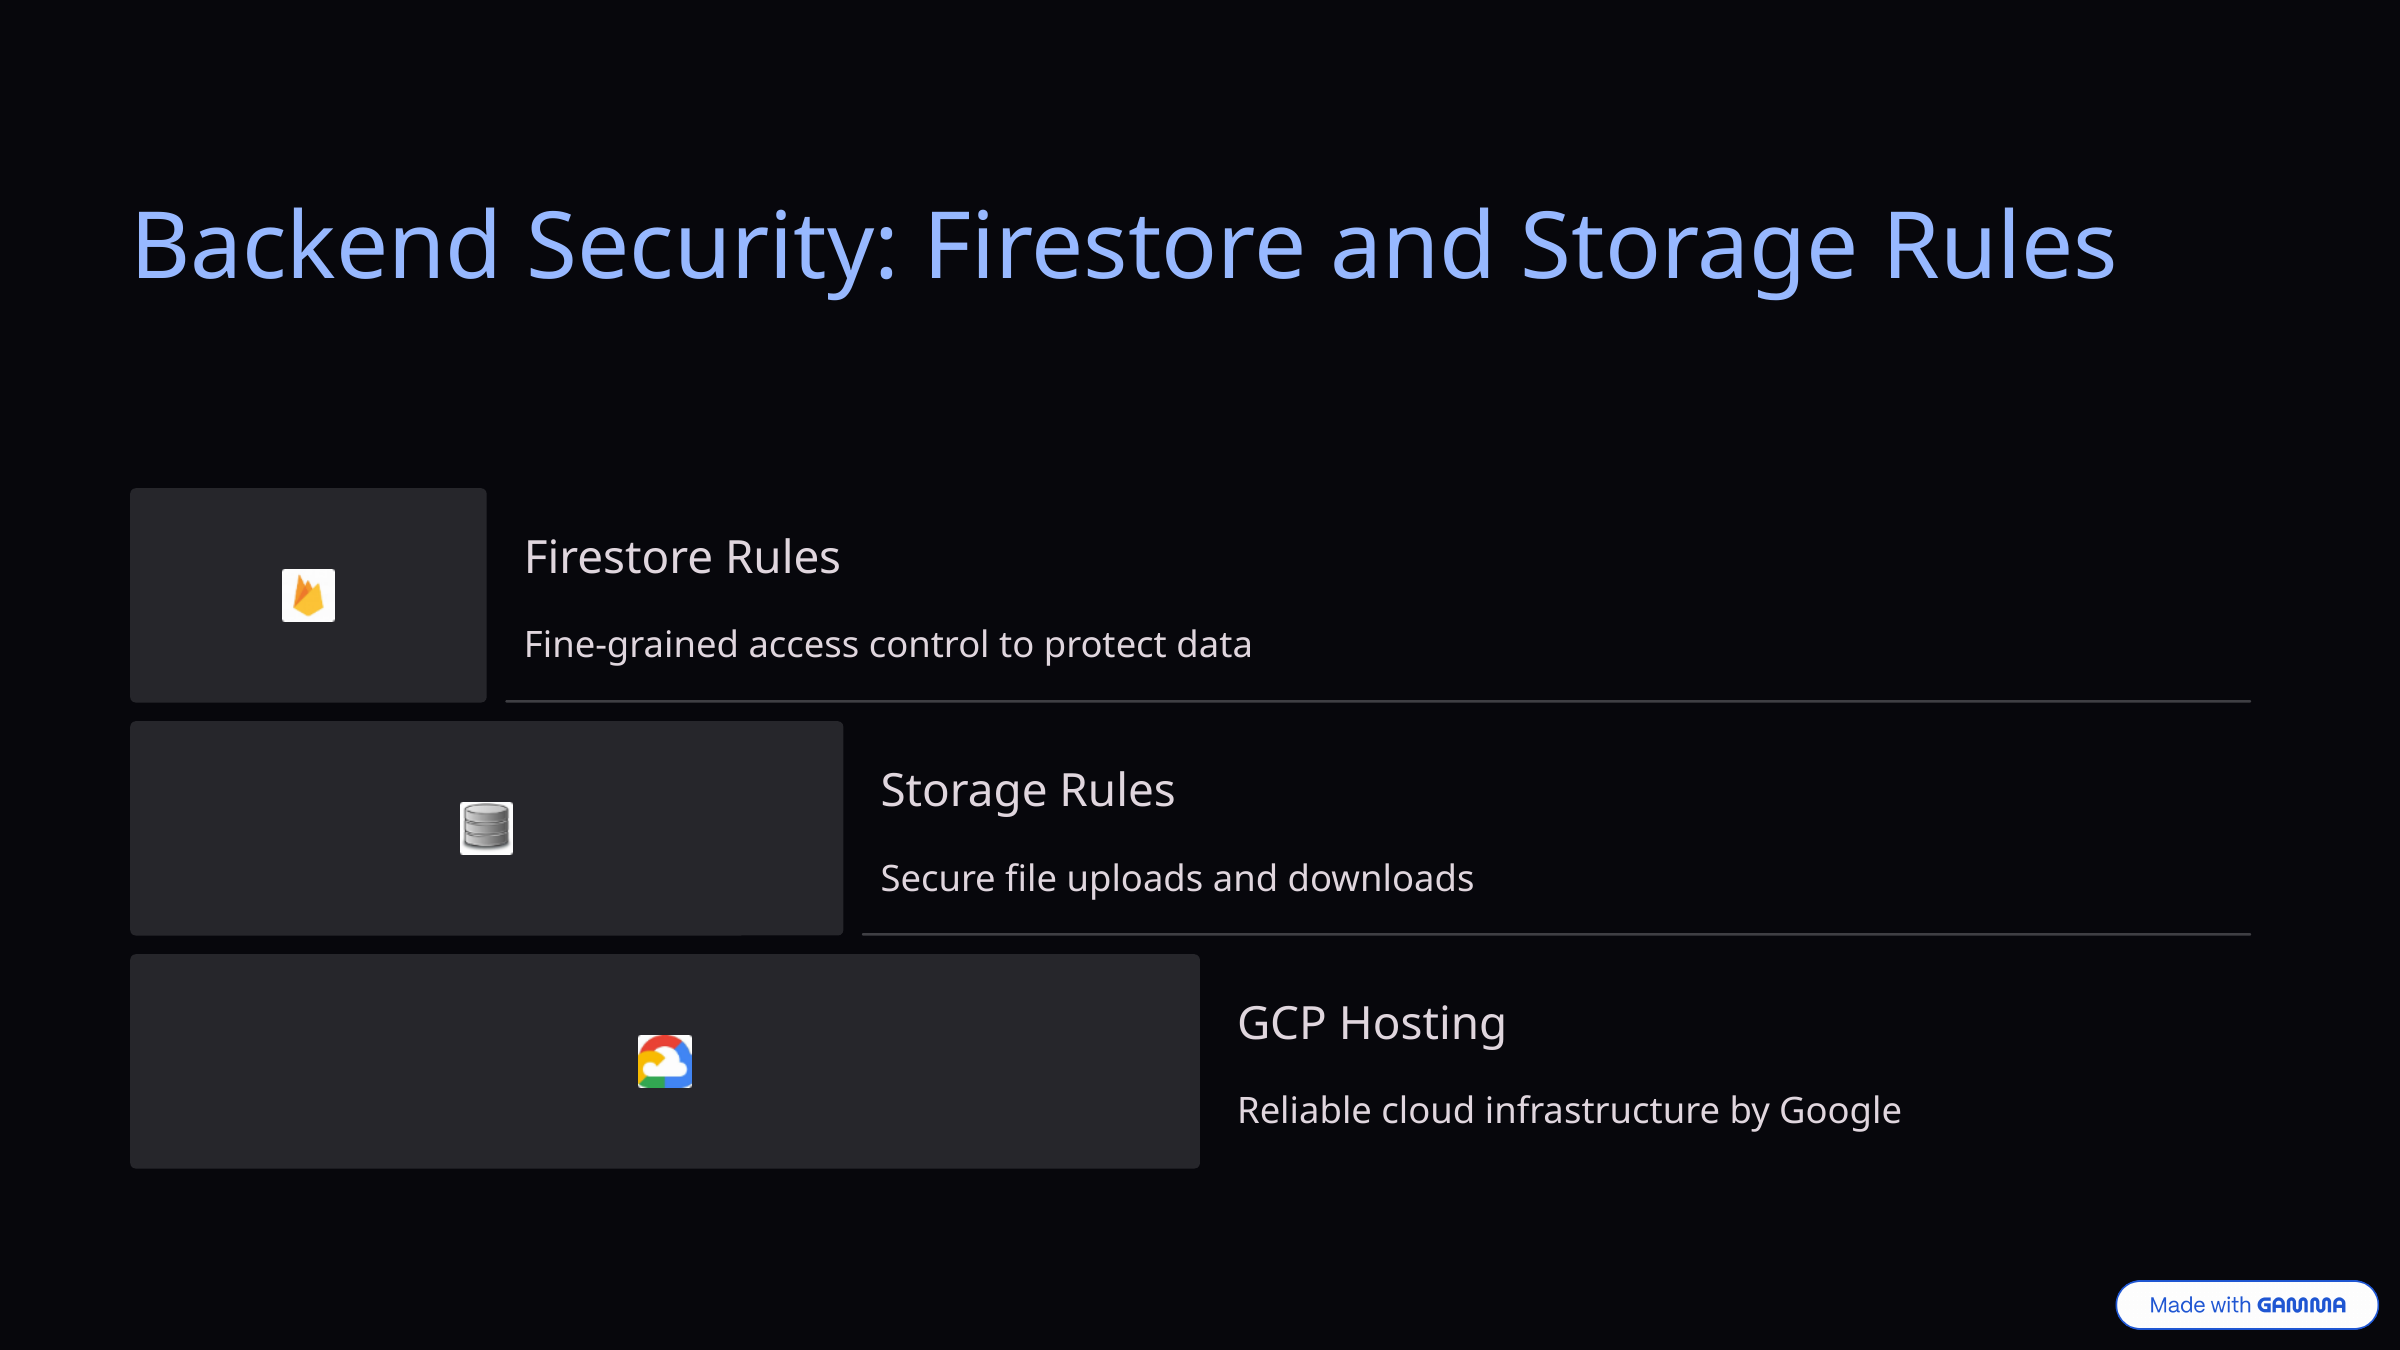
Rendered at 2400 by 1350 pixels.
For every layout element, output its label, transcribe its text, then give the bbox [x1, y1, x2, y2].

text_box Storage Rules [880, 758, 1346, 817]
text_box [130, 488, 487, 703]
picture [638, 1035, 692, 1088]
text_box [130, 954, 1201, 1169]
picture [2106, 1271, 2389, 1339]
text_box Firestore Rules [523, 525, 989, 584]
text_box GCP Hosting [1237, 991, 1703, 1050]
text_box Backend Security: Firestore and Storage Rules [130, 181, 2270, 414]
picture [460, 802, 513, 855]
text_box [130, 721, 844, 936]
text_box Reliable cloud infrastructure by Google [1237, 1071, 1909, 1132]
picture [282, 569, 335, 622]
text_box Secure file uploads and downloads [880, 838, 1484, 899]
text_box Fine-grained access control to protect data [523, 605, 1260, 666]
